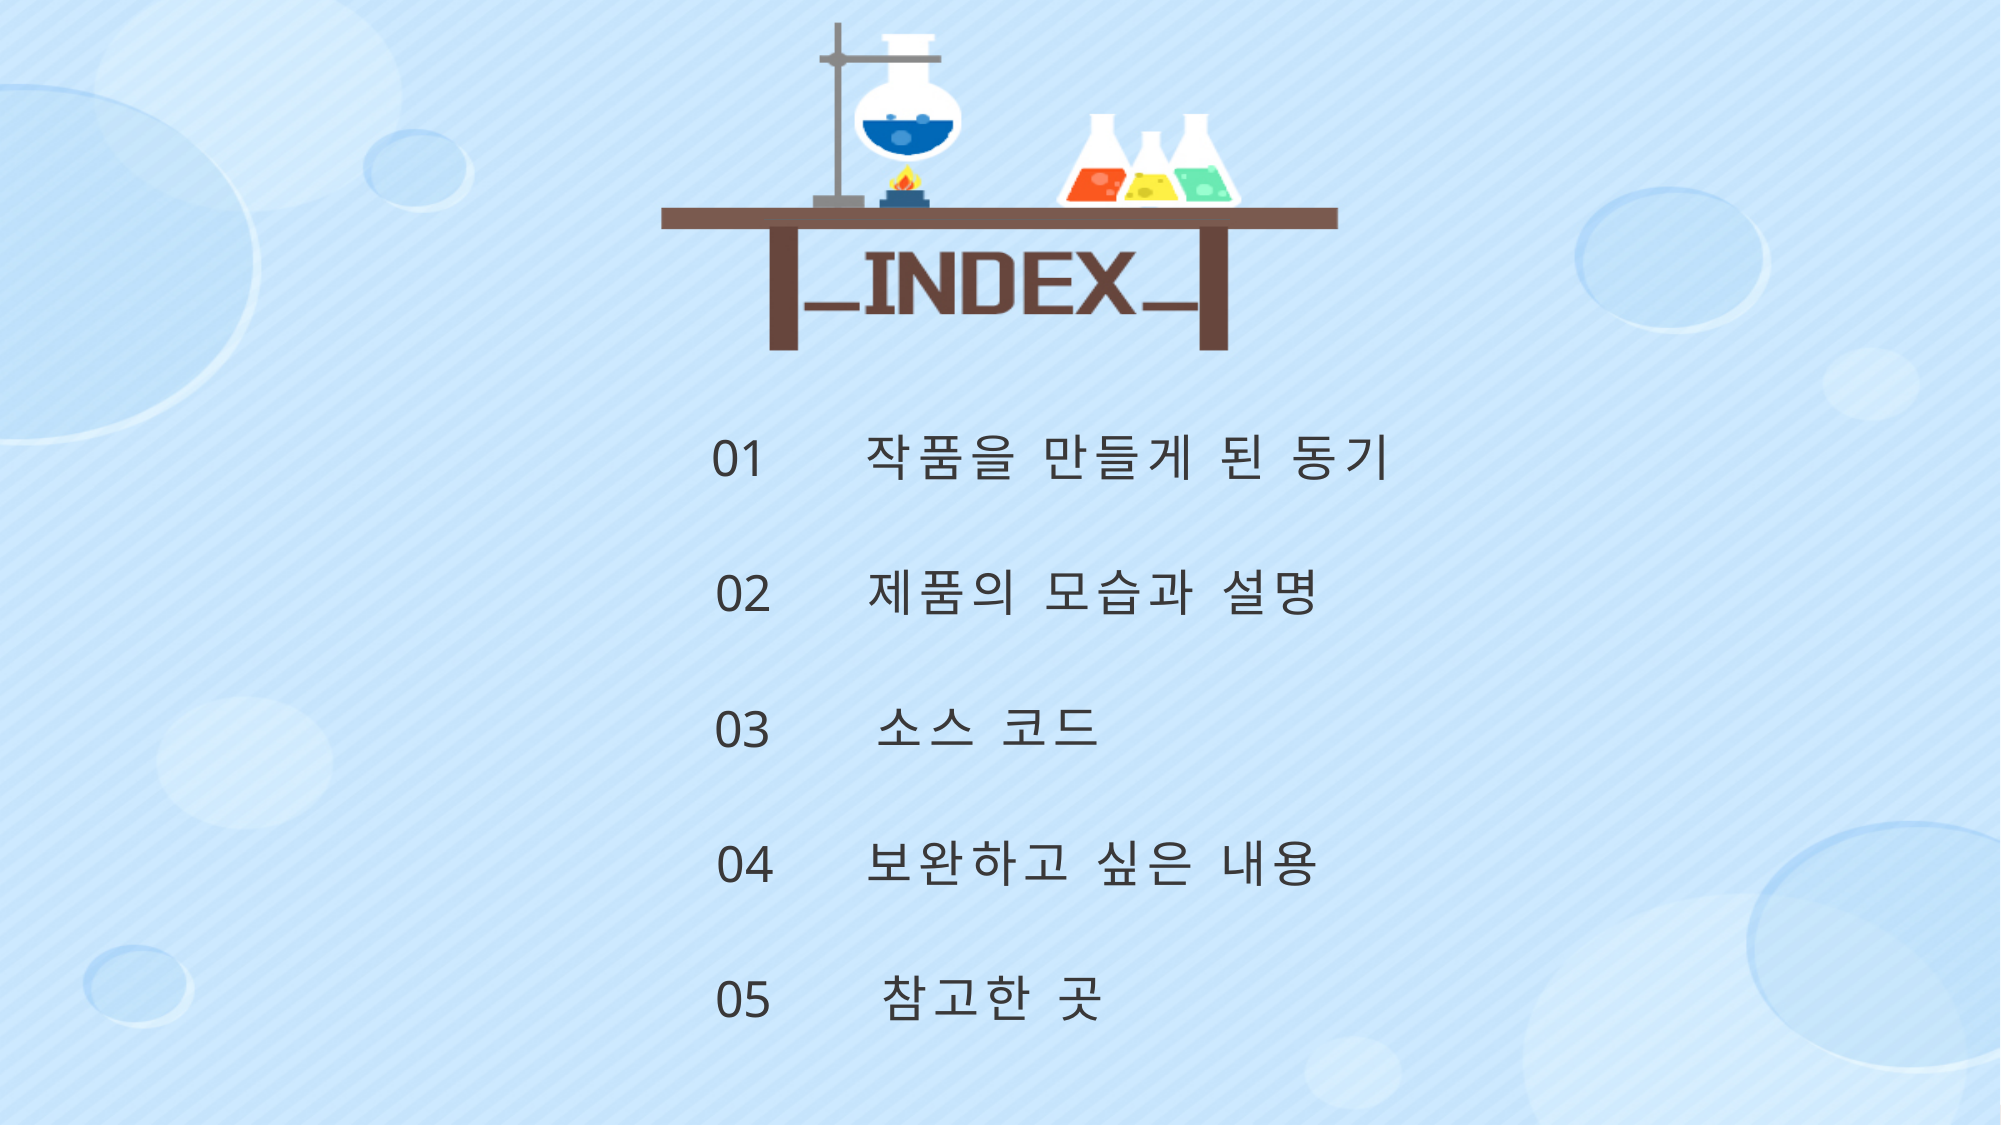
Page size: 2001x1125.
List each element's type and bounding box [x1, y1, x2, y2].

text_box [698, 419, 1387, 1036]
picture [0, 0, 2001, 1125]
